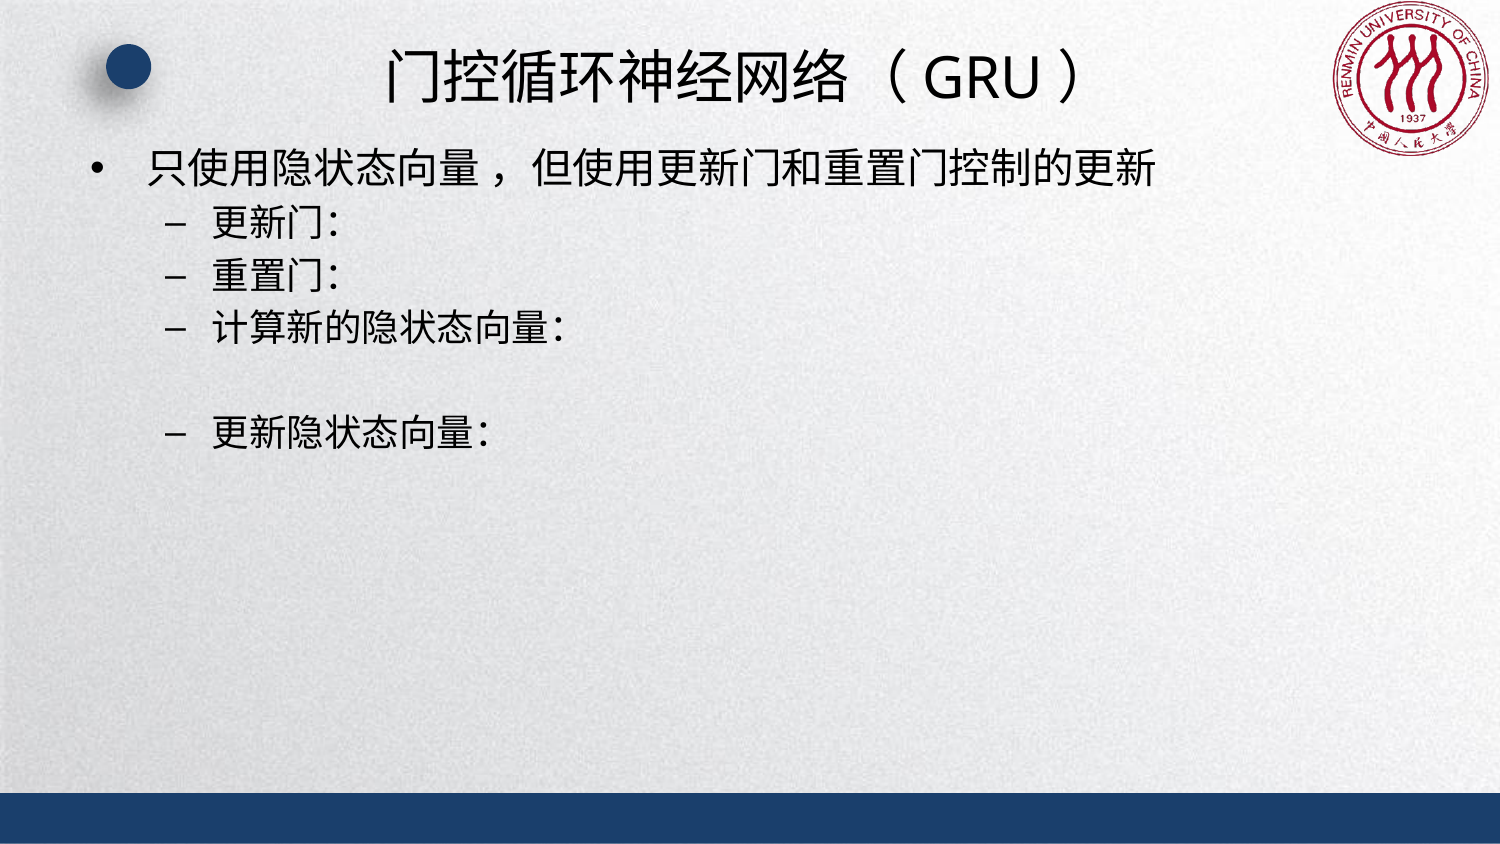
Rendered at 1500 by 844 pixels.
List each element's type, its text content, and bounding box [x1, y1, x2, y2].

title 门控循环神经网络（GRU） [75, 33, 1425, 116]
picture [0, 0, 1500, 793]
